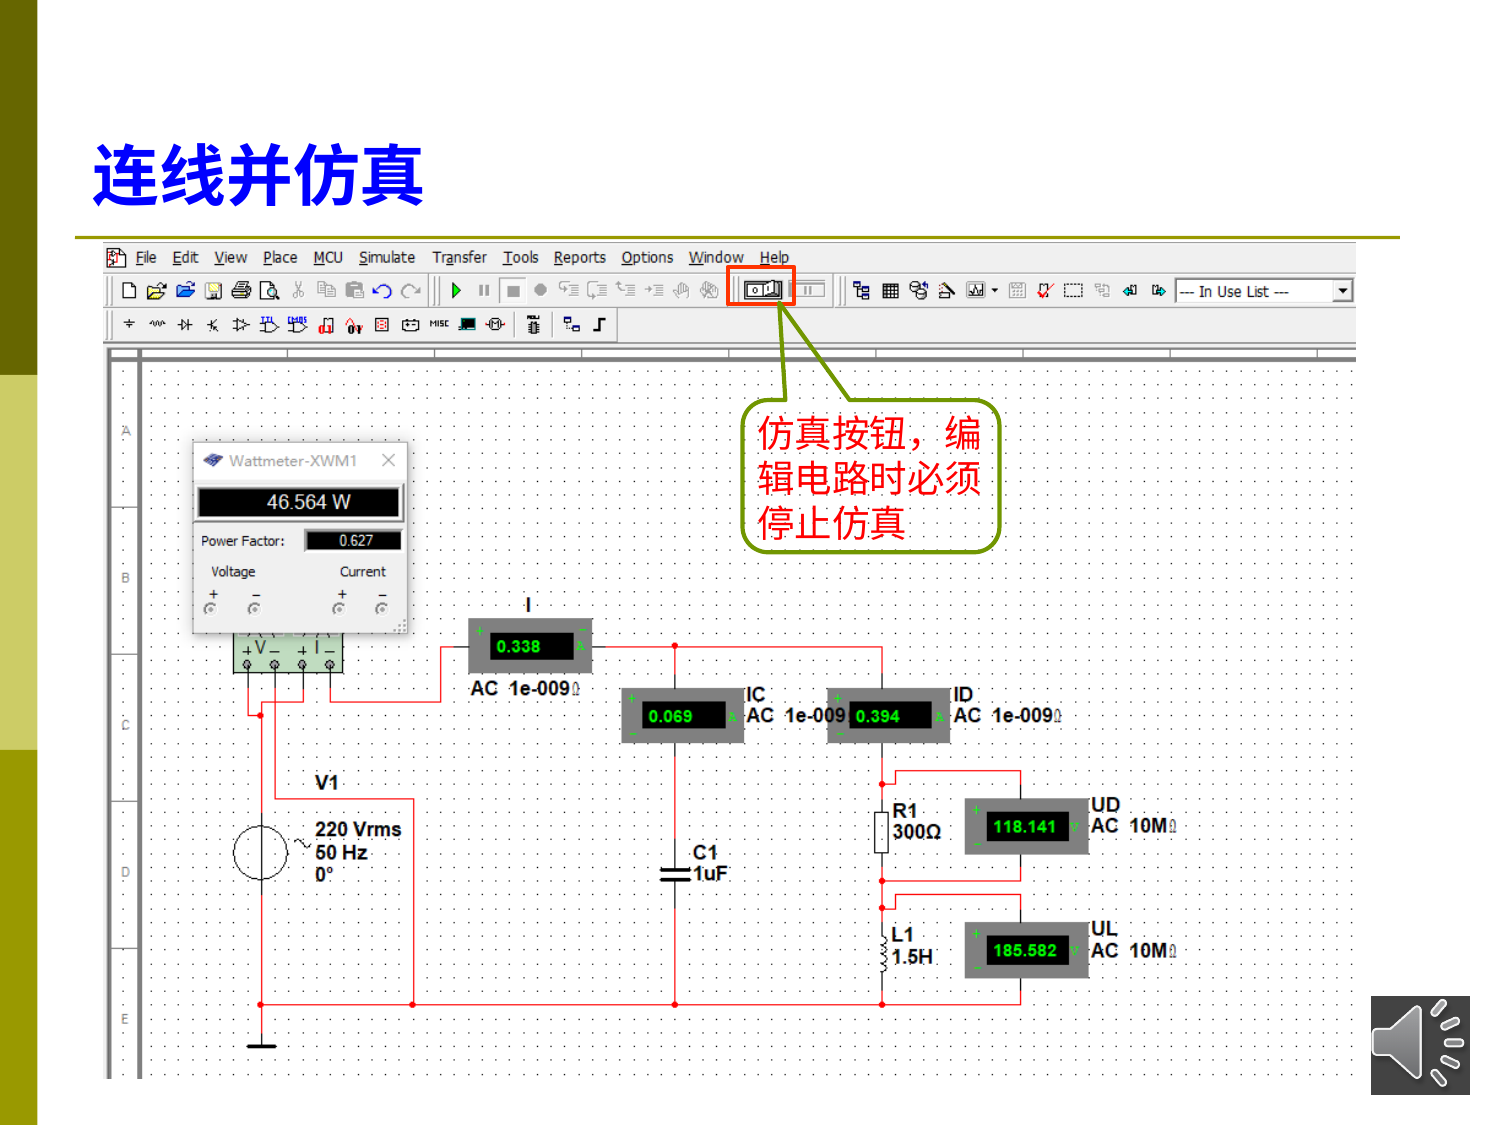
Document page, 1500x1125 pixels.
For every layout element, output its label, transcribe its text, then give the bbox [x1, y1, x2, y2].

picture [103, 242, 1356, 1080]
picture [1370, 995, 1471, 1096]
text_box 连线并仿真 [78, 126, 1374, 226]
